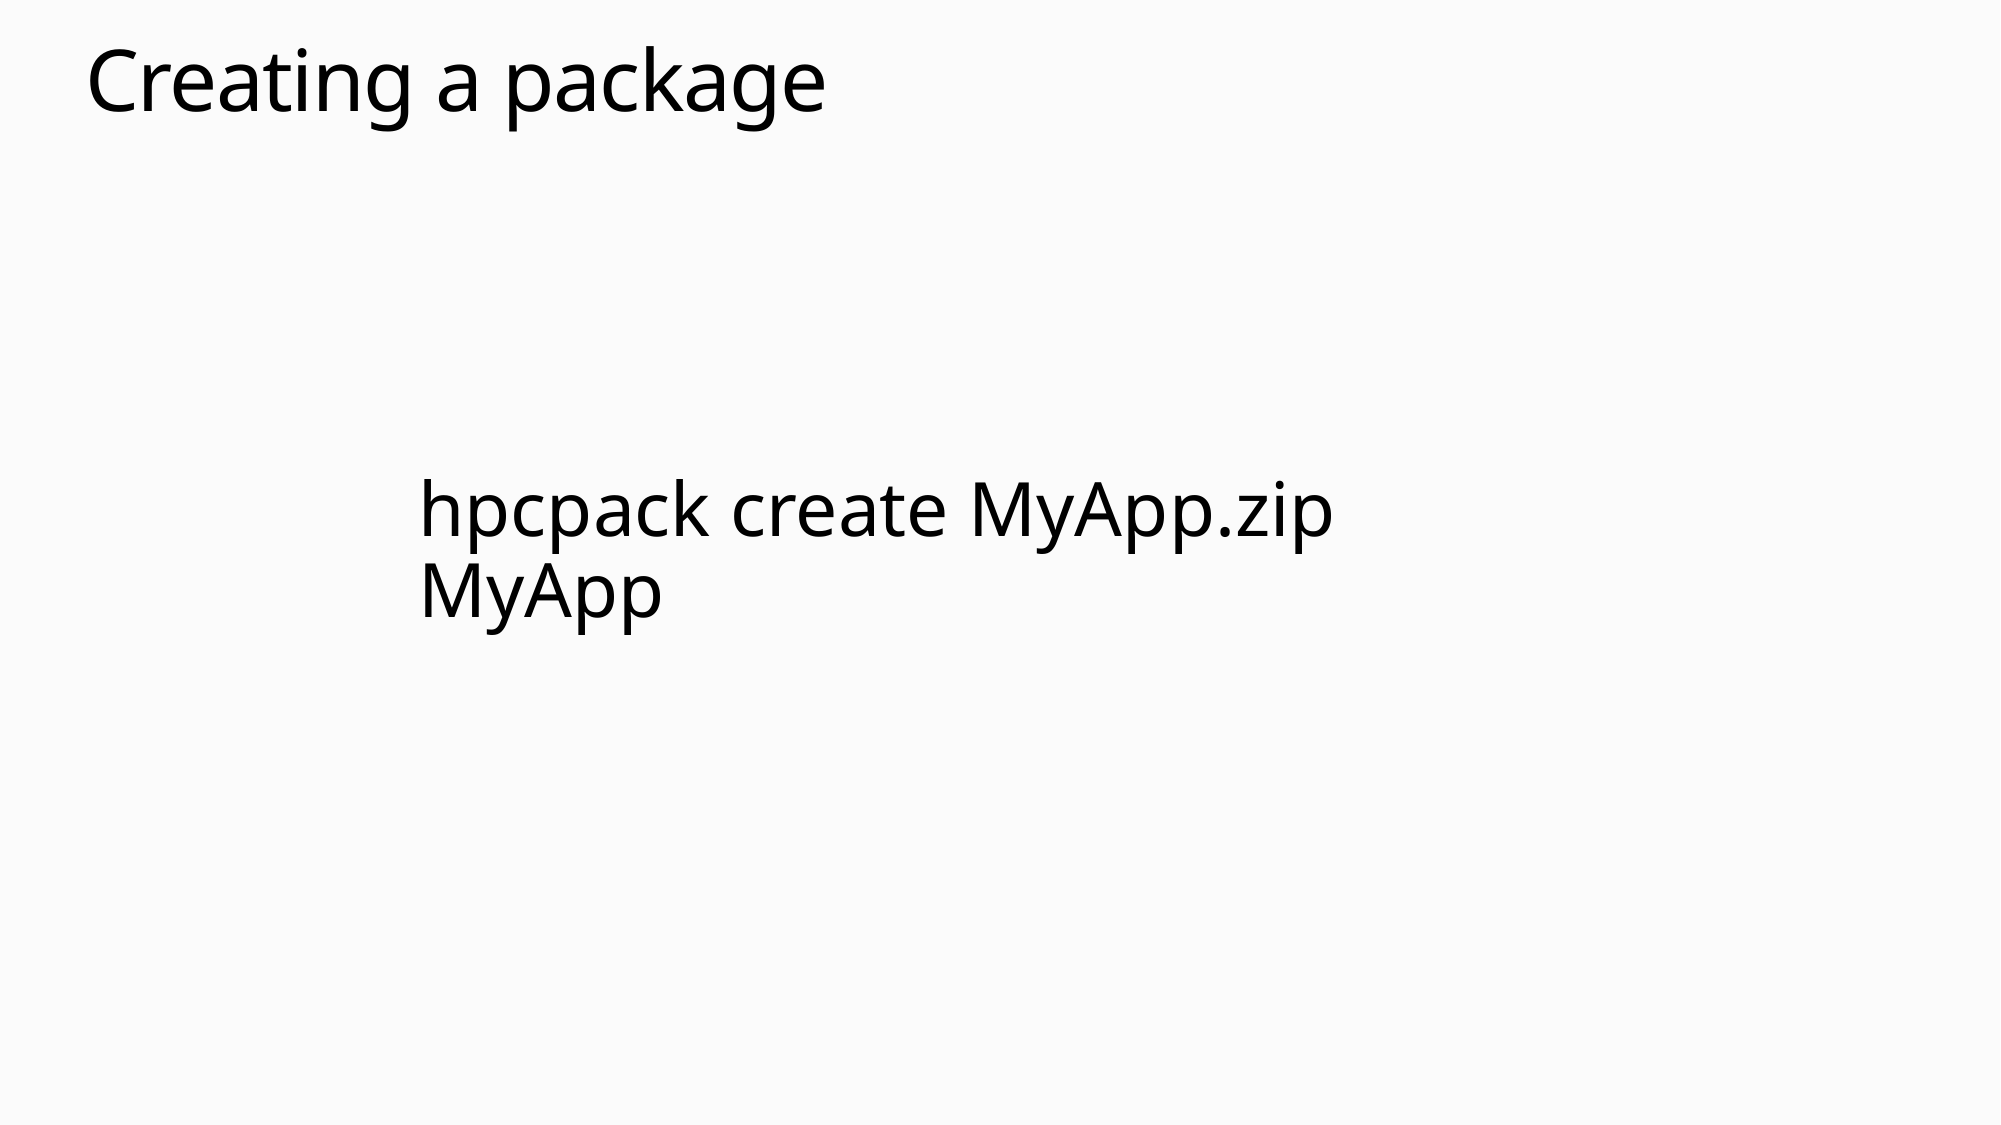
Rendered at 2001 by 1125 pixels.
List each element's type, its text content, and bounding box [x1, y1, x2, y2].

title Creating a package [85, 37, 1915, 131]
list hpcpack create MyApp.zip MyApp [418, 471, 1582, 620]
